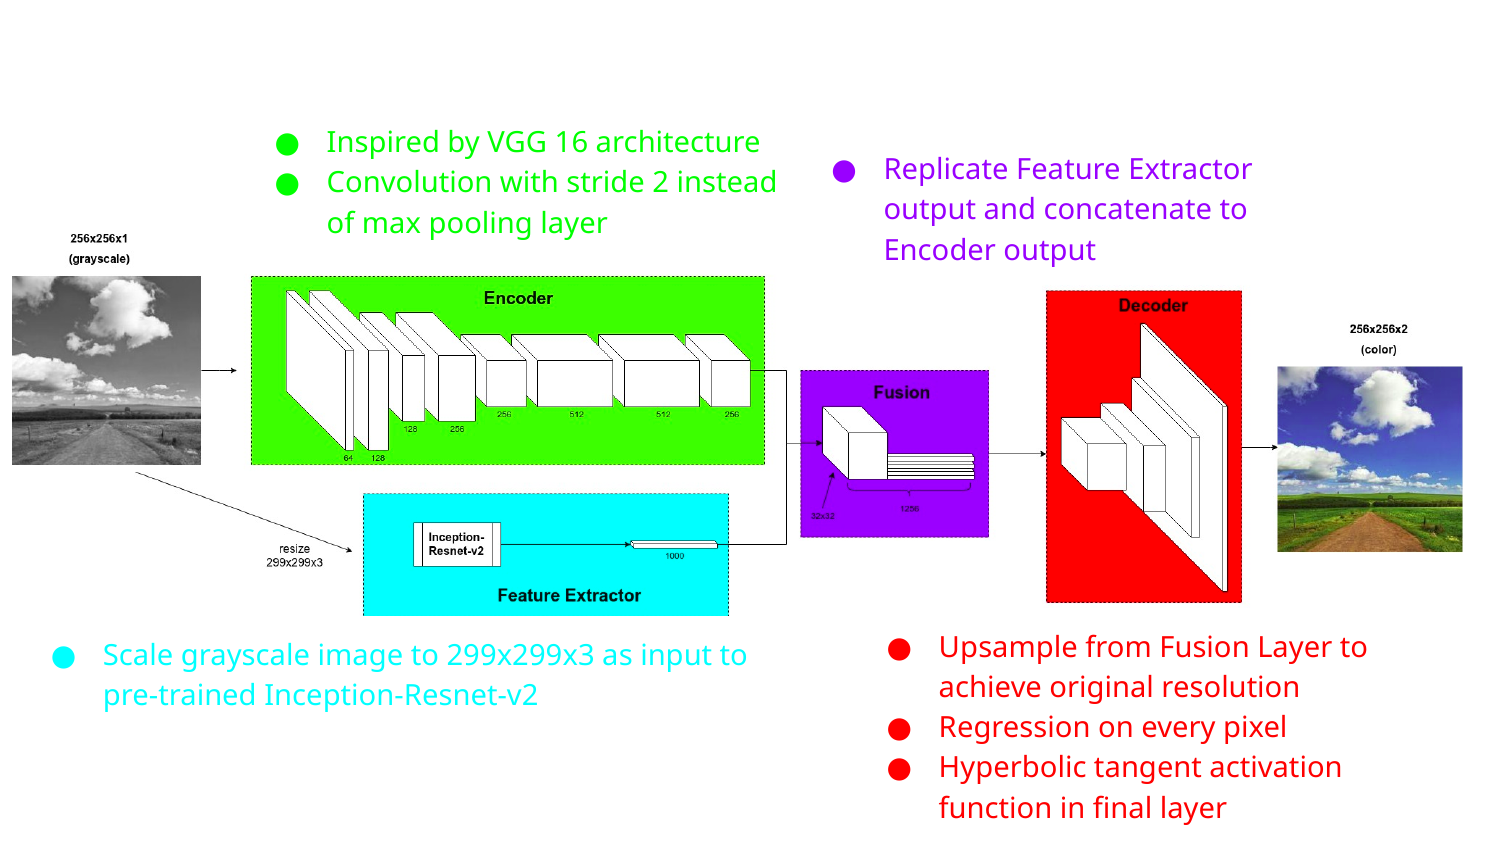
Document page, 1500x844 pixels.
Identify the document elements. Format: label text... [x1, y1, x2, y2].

list Scale grayscale image to 299x299x3 as input to pre-trained Inception-Resnet-v2 [12, 624, 780, 712]
list Replicate Feature Extractor output and concatenate to Encoder output [793, 130, 1358, 225]
list Inspired by VGG 16 architecture Convolution with stride 2 instead of max pooling layer [236, 103, 802, 225]
list Upsample from Fusion Layer to achieve original resolution Regression on every pixel Hyperbolic tangent activation function in final layer [848, 625, 1414, 824]
picture [12, 227, 1464, 617]
